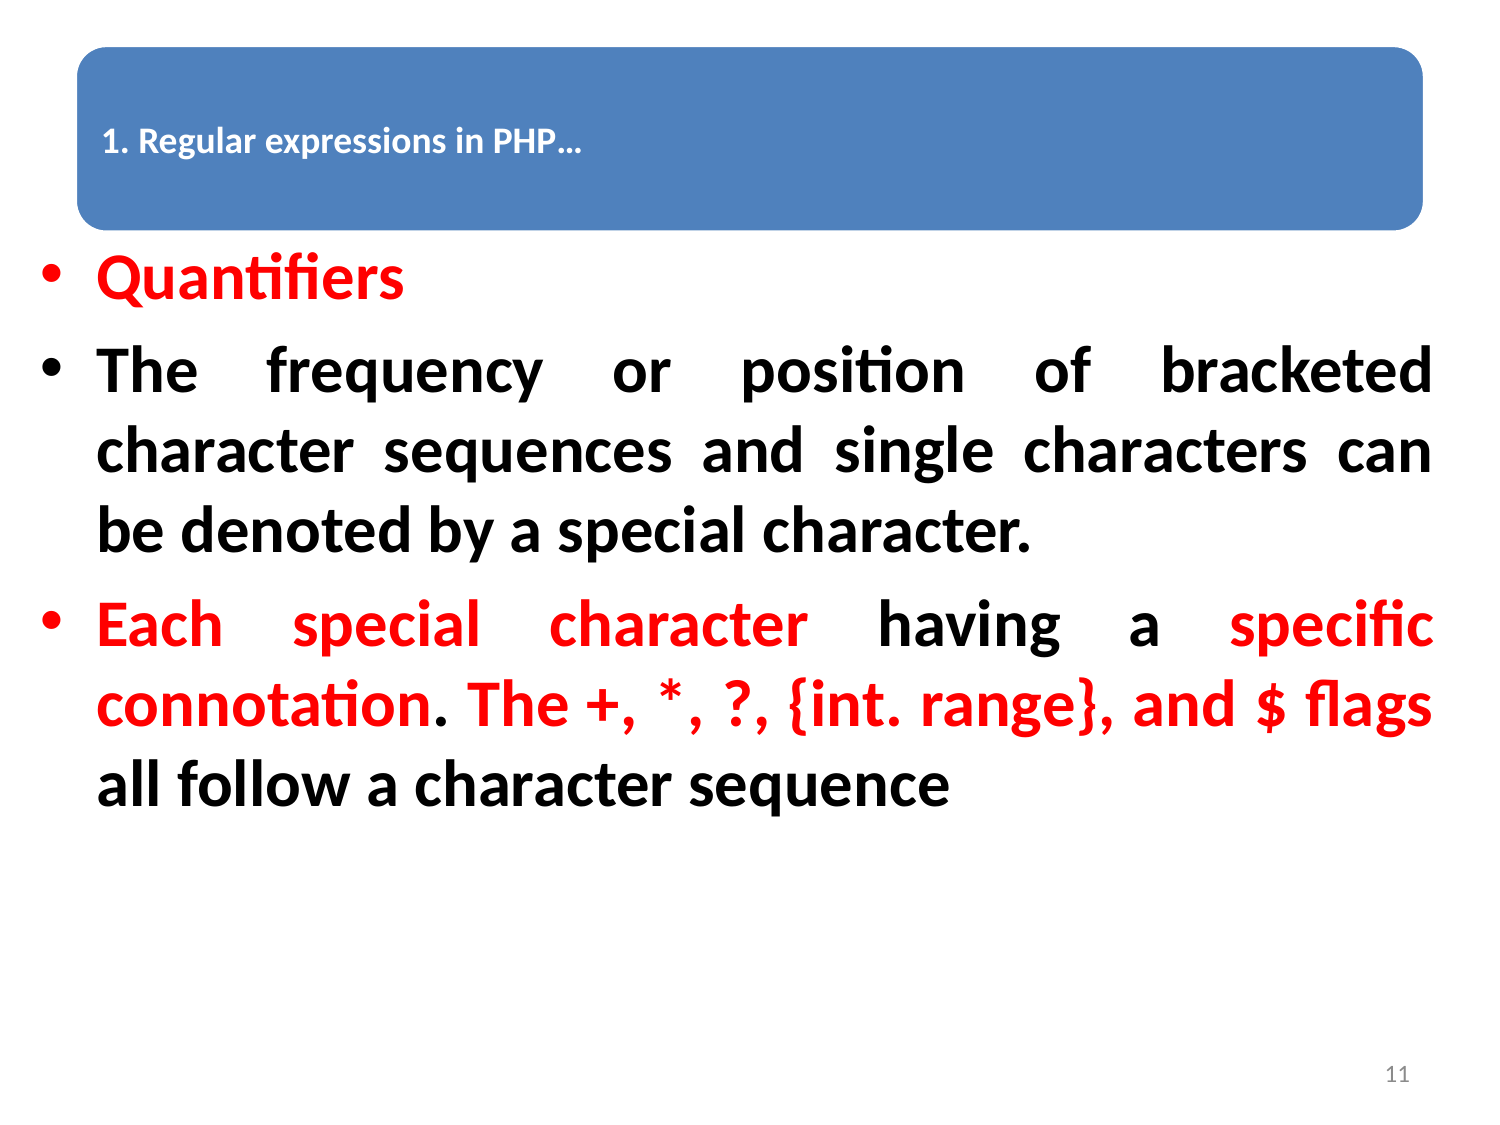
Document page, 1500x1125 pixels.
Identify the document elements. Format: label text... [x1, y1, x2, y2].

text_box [74, 44, 1426, 233]
list Quantifiers The frequency or position of bracketed character sequences and single characters can be denoted by a special character. Each special character having a specific connotation. The +, *, ?, {int. range}, and $ flags all follow a character sequence [24, 224, 1450, 968]
slide_number 11 [1074, 1042, 1425, 1103]
